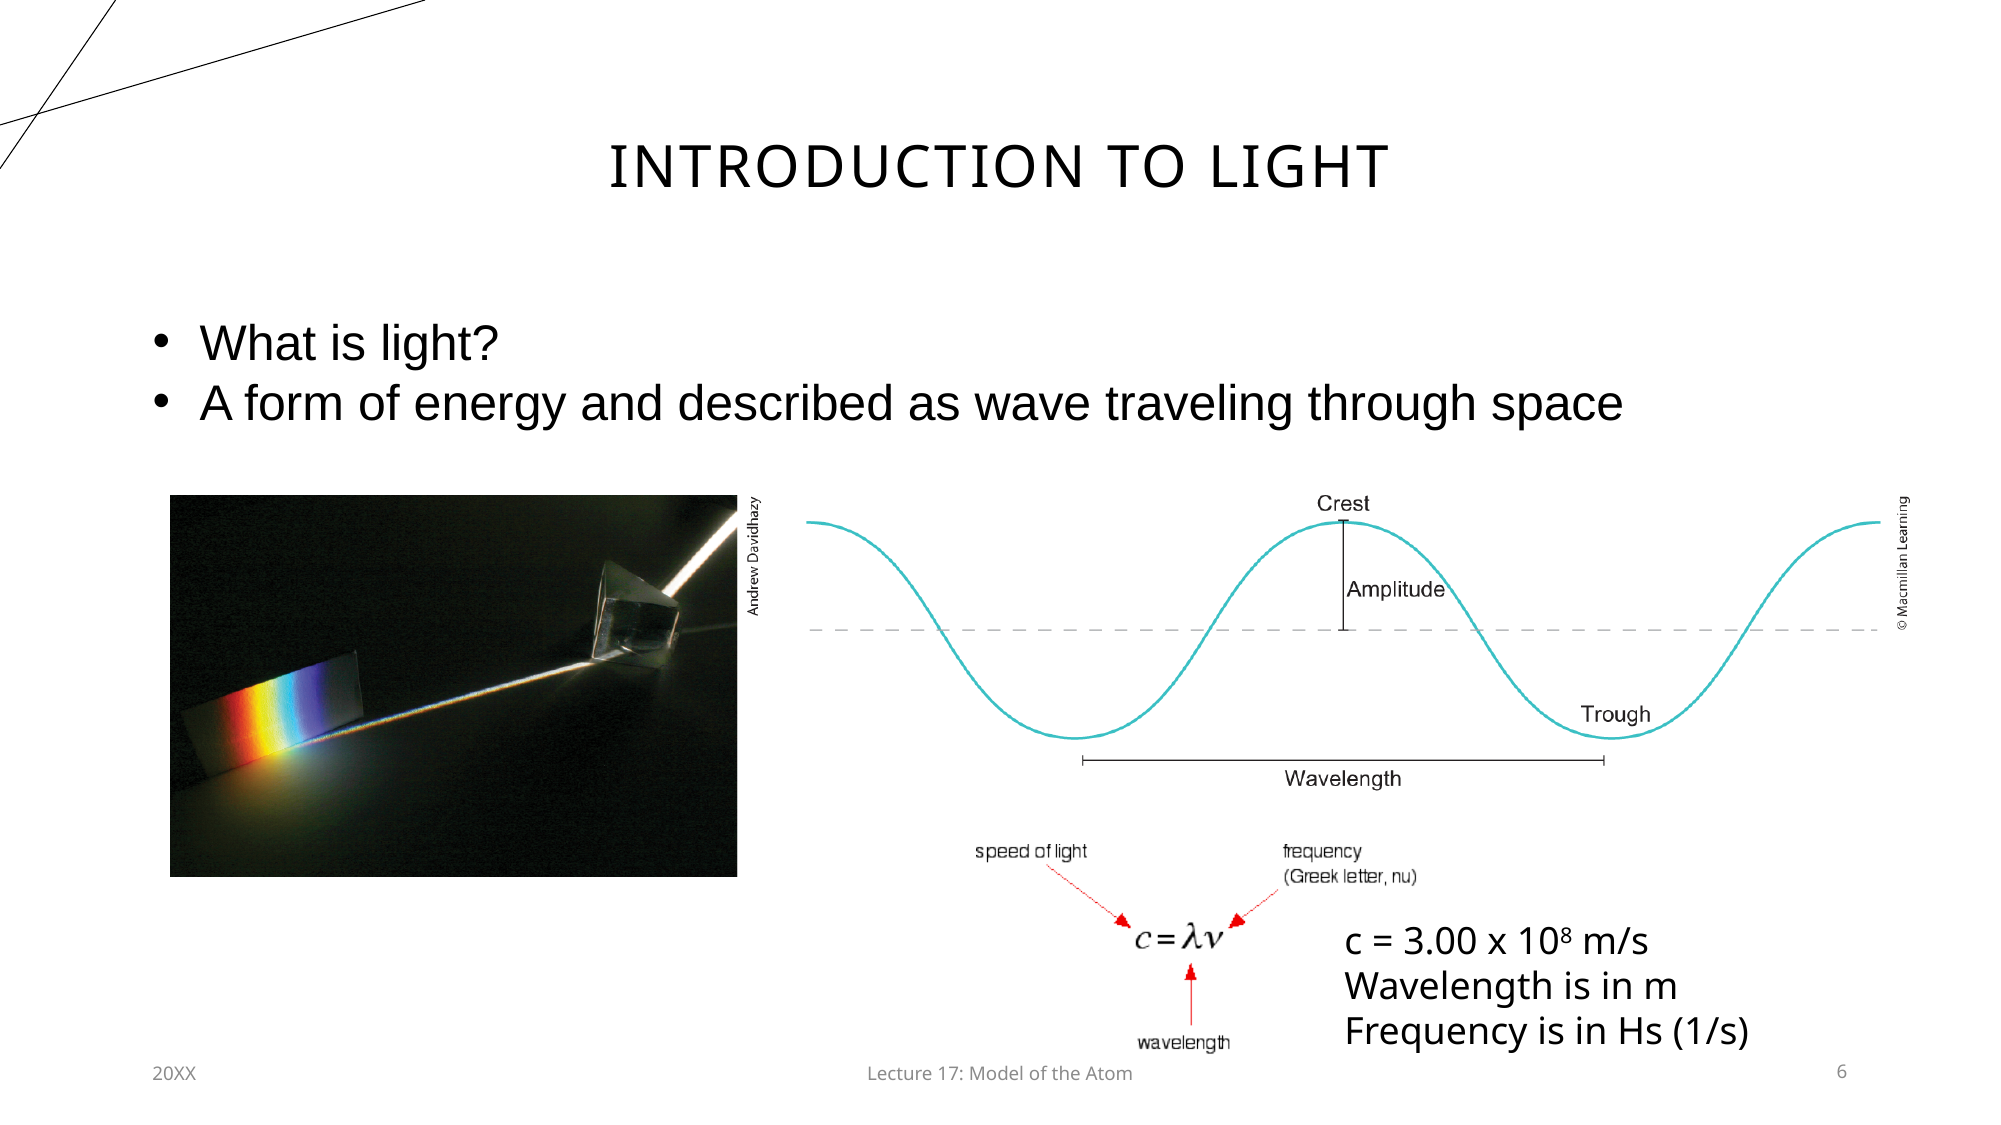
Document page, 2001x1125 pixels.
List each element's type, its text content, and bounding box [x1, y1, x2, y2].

text_box What is light? A form of energy and described as wave traveling through space [137, 302, 1858, 438]
slide_number 20XX [137, 1042, 588, 1103]
footer Lecture 17: Model of the Atom​ [662, 1042, 1338, 1103]
slide_number 6 [1412, 1061, 1863, 1103]
picture [976, 844, 1418, 1062]
text_box c = 3.00 x 108 m/s Wavelength is in m Frequency is in Hs (1/s) [1418, 910, 1961, 1061]
title Introduction to light [137, 59, 1863, 278]
picture [167, 492, 764, 879]
picture [803, 492, 1912, 793]
